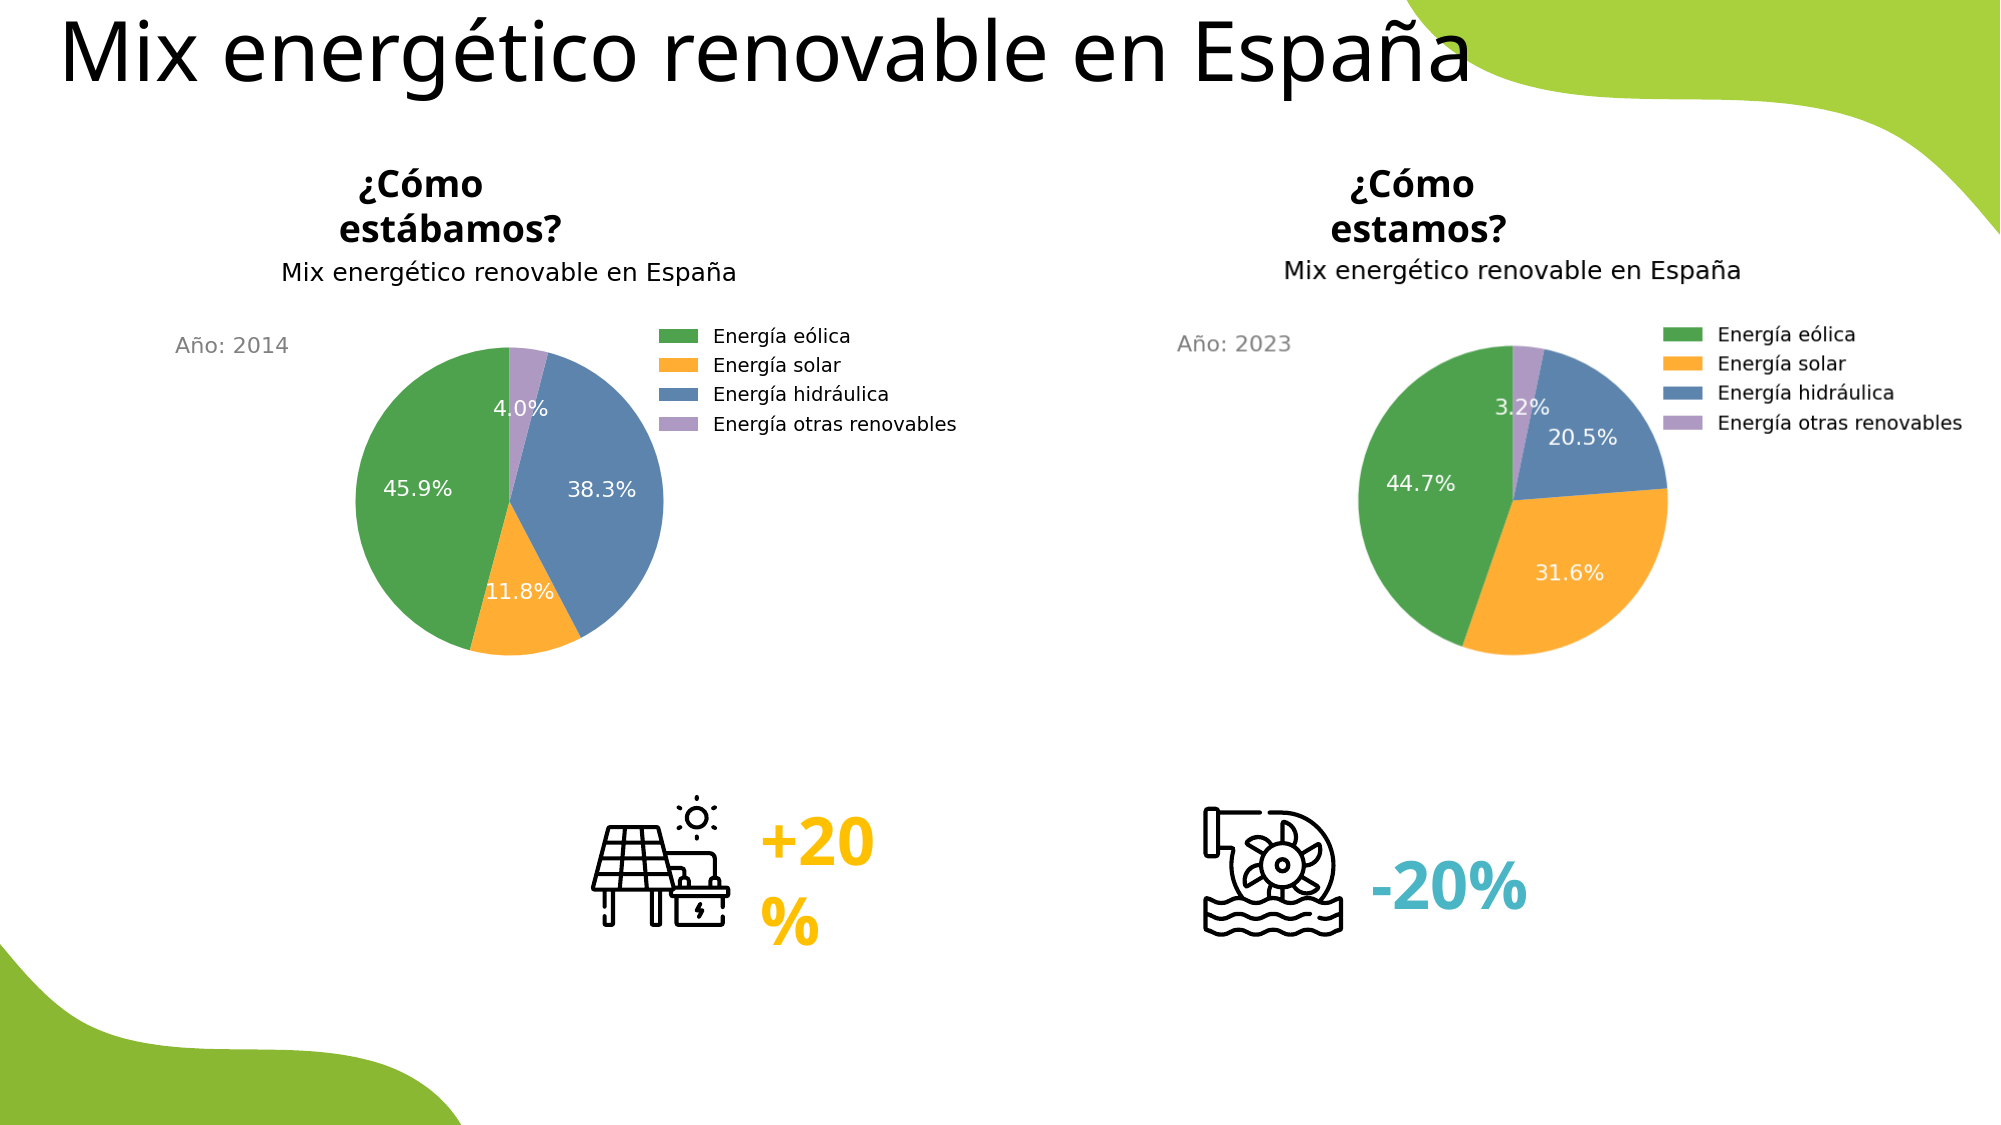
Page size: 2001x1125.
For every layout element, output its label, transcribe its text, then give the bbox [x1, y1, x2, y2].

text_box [1203, 806, 1344, 937]
text_box -20% [1356, 832, 1545, 934]
text_box ¿Cómo estábamos? [324, 152, 685, 249]
picture [0, 249, 997, 747]
text_box Mix energético renovable en España [0, 0, 1545, 109]
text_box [590, 794, 731, 927]
picture [1000, 249, 2000, 747]
text_box +20% [745, 828, 935, 930]
text_box ¿Cómo estamos? [1315, 152, 1677, 249]
